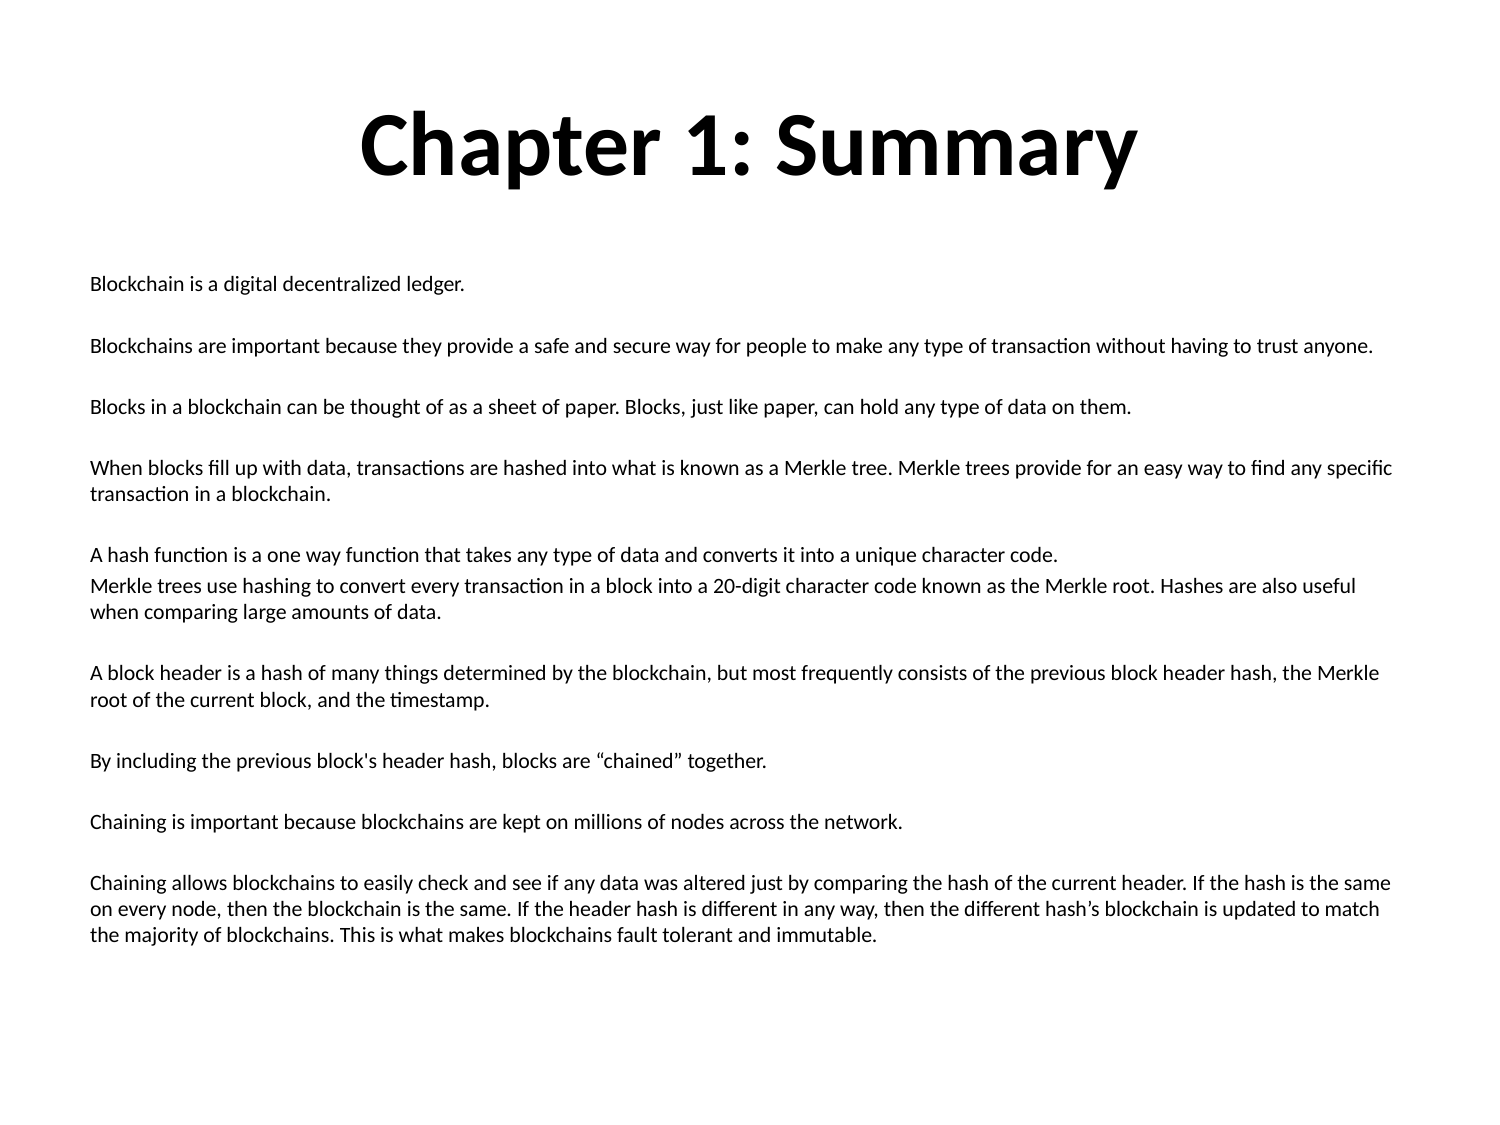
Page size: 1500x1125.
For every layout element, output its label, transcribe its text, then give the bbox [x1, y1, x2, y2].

list Blockchain is a digital decentralized ledger. Blockchains are important because they provide a safe and secure way for people to make any type of transaction without having to trust anyone. Blocks in a blockchain can be thought of as a sheet of paper. Blocks, just like paper, can hold any type of data on them. When blocks fill up with data, transactions are hashed into what is known as a Merkle tree. Merkle trees provide for an easy way to find any specific transaction in a blockchain. A hash function is a one way function that takes any type of data and converts it into a unique character code. Merkle trees use hashing to convert every transaction in a block into a 20-digit character code known as the Merkle root. Hashes are also useful when comparing large amounts of data. A block header is a hash of many things determined by the blockchain, but most frequently consists of the previous block header hash, the Merkle root of the current block, and the timestamp. By including the previous block's header hash, blocks are “chained” together. Chaining is important because blockchains are kept on millions of nodes across the network. Chaining allows blockchains to easily check and see if any data was altered just by comparing the hash of the current header. If the hash is the same on every node, then the blockchain is the same. If the header hash is different in any way, then the different hash’s blockchain is updated to match the majority of blockchains. This is what makes blockchains fault tolerant and immutable. [75, 262, 1425, 1005]
title Chapter 1: Summary [75, 45, 1425, 233]
